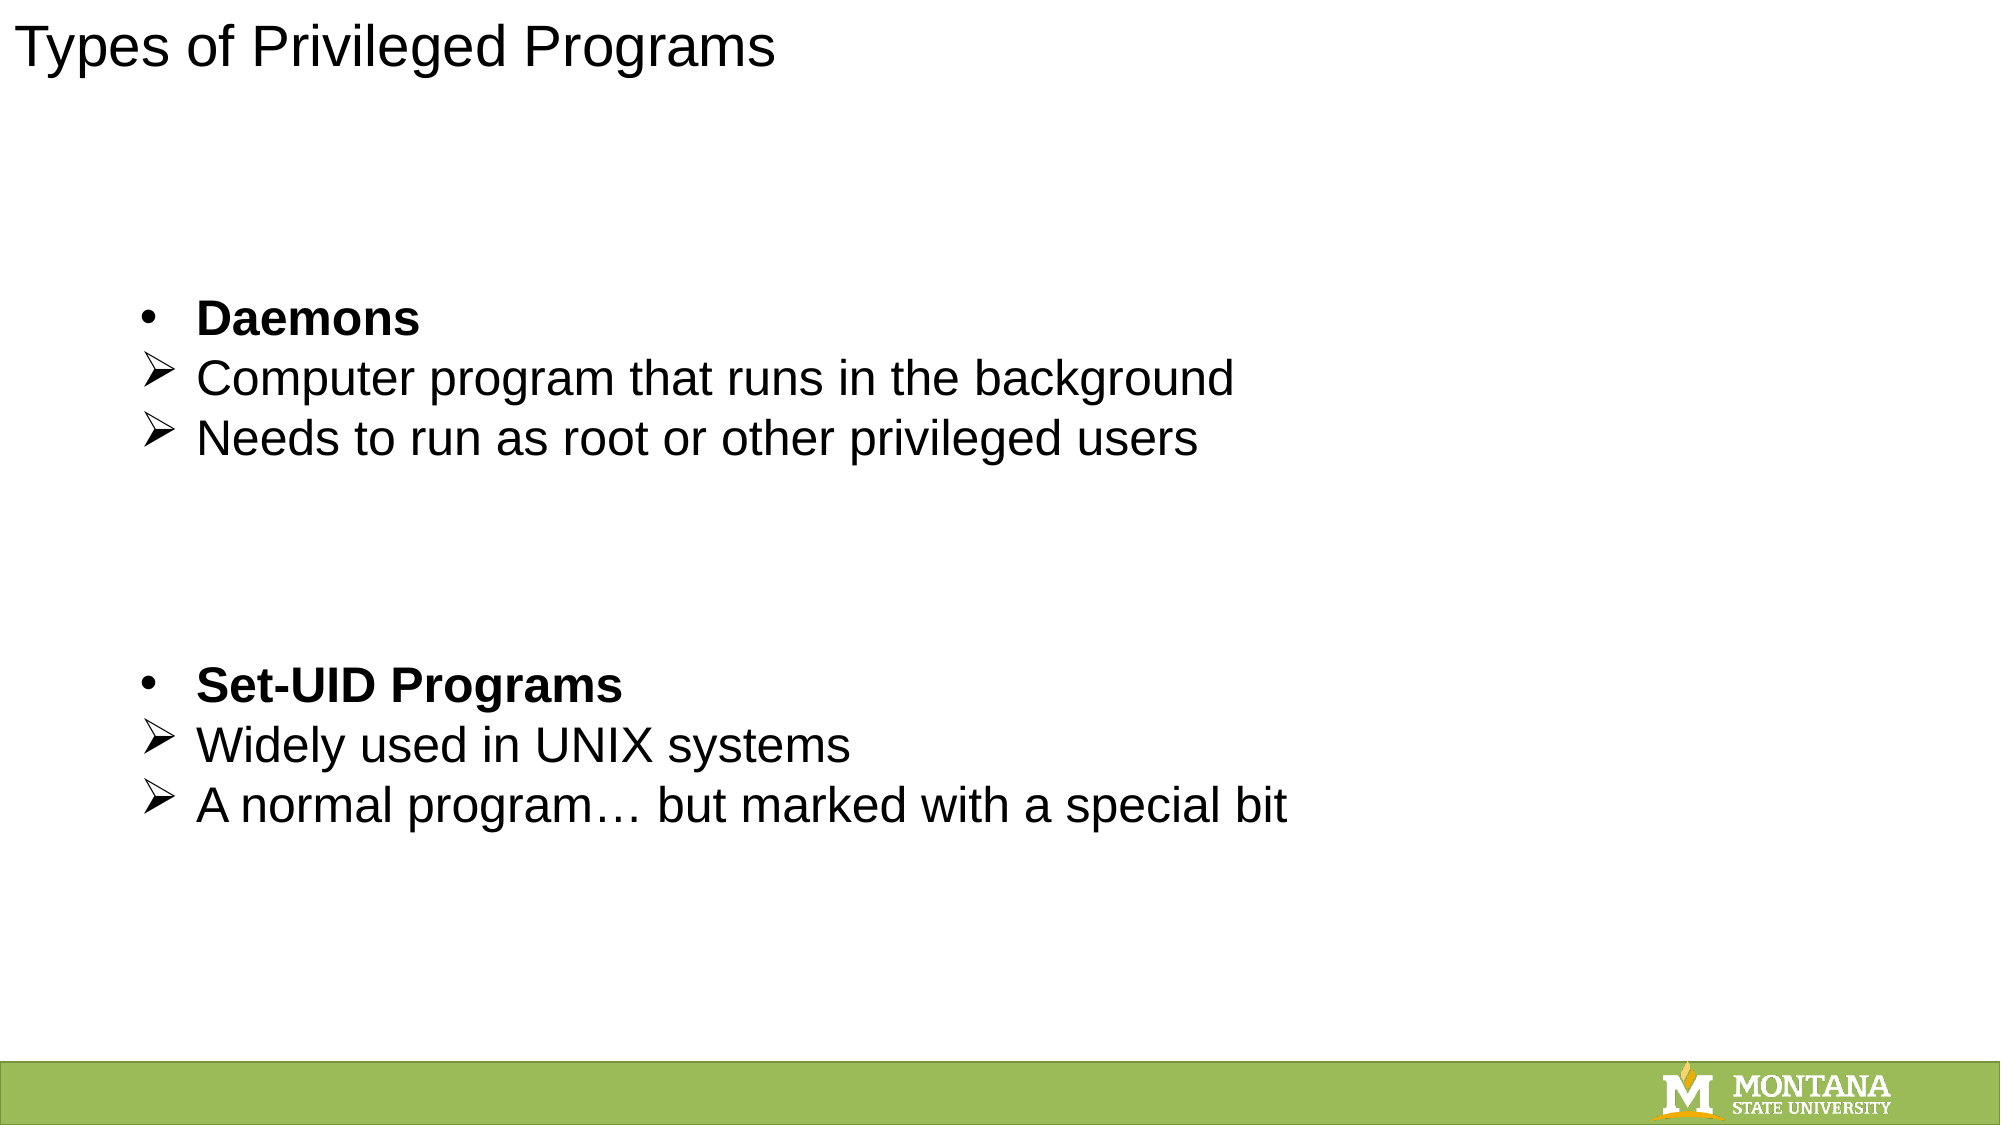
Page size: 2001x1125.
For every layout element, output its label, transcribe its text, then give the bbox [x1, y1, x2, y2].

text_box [0, 1060, 1647, 1125]
text_box Types of Privileged Programs [0, 0, 1163, 85]
picture [1649, 1060, 1892, 1122]
text_box Set-UID Programs Widely used in UNIX systems A normal program… but marked with a special bit [124, 645, 1313, 841]
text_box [1892, 1060, 2000, 1125]
text_box Daemons Computer program that runs in the background Needs to run as root or other privileged users [124, 278, 1313, 474]
